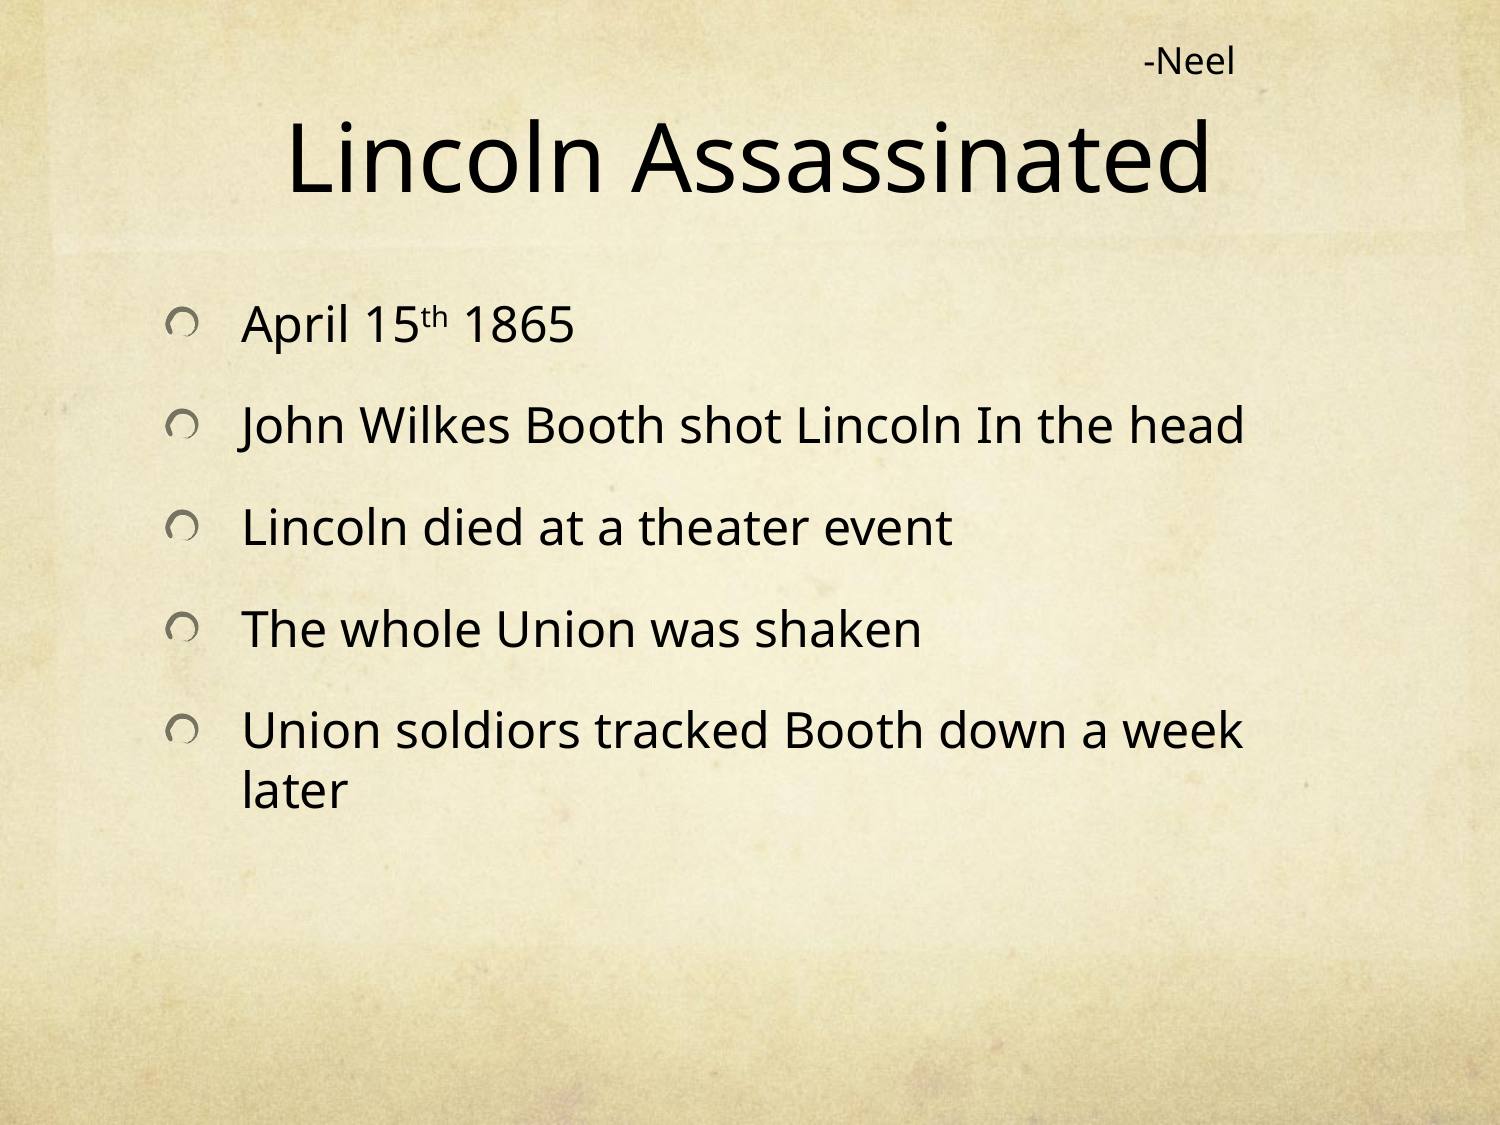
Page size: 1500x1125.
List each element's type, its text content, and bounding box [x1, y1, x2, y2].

list April 15th 1865 John Wilkes Booth shot Lincoln In the head Lincoln died at a theater event The whole Union was shaken Union soldiors tracked Booth down a week later [150, 284, 1350, 950]
text_box -Neel [1128, 29, 1379, 90]
picture [0, 0, 1500, 1125]
title Lincoln Assassinated [150, 82, 1350, 225]
